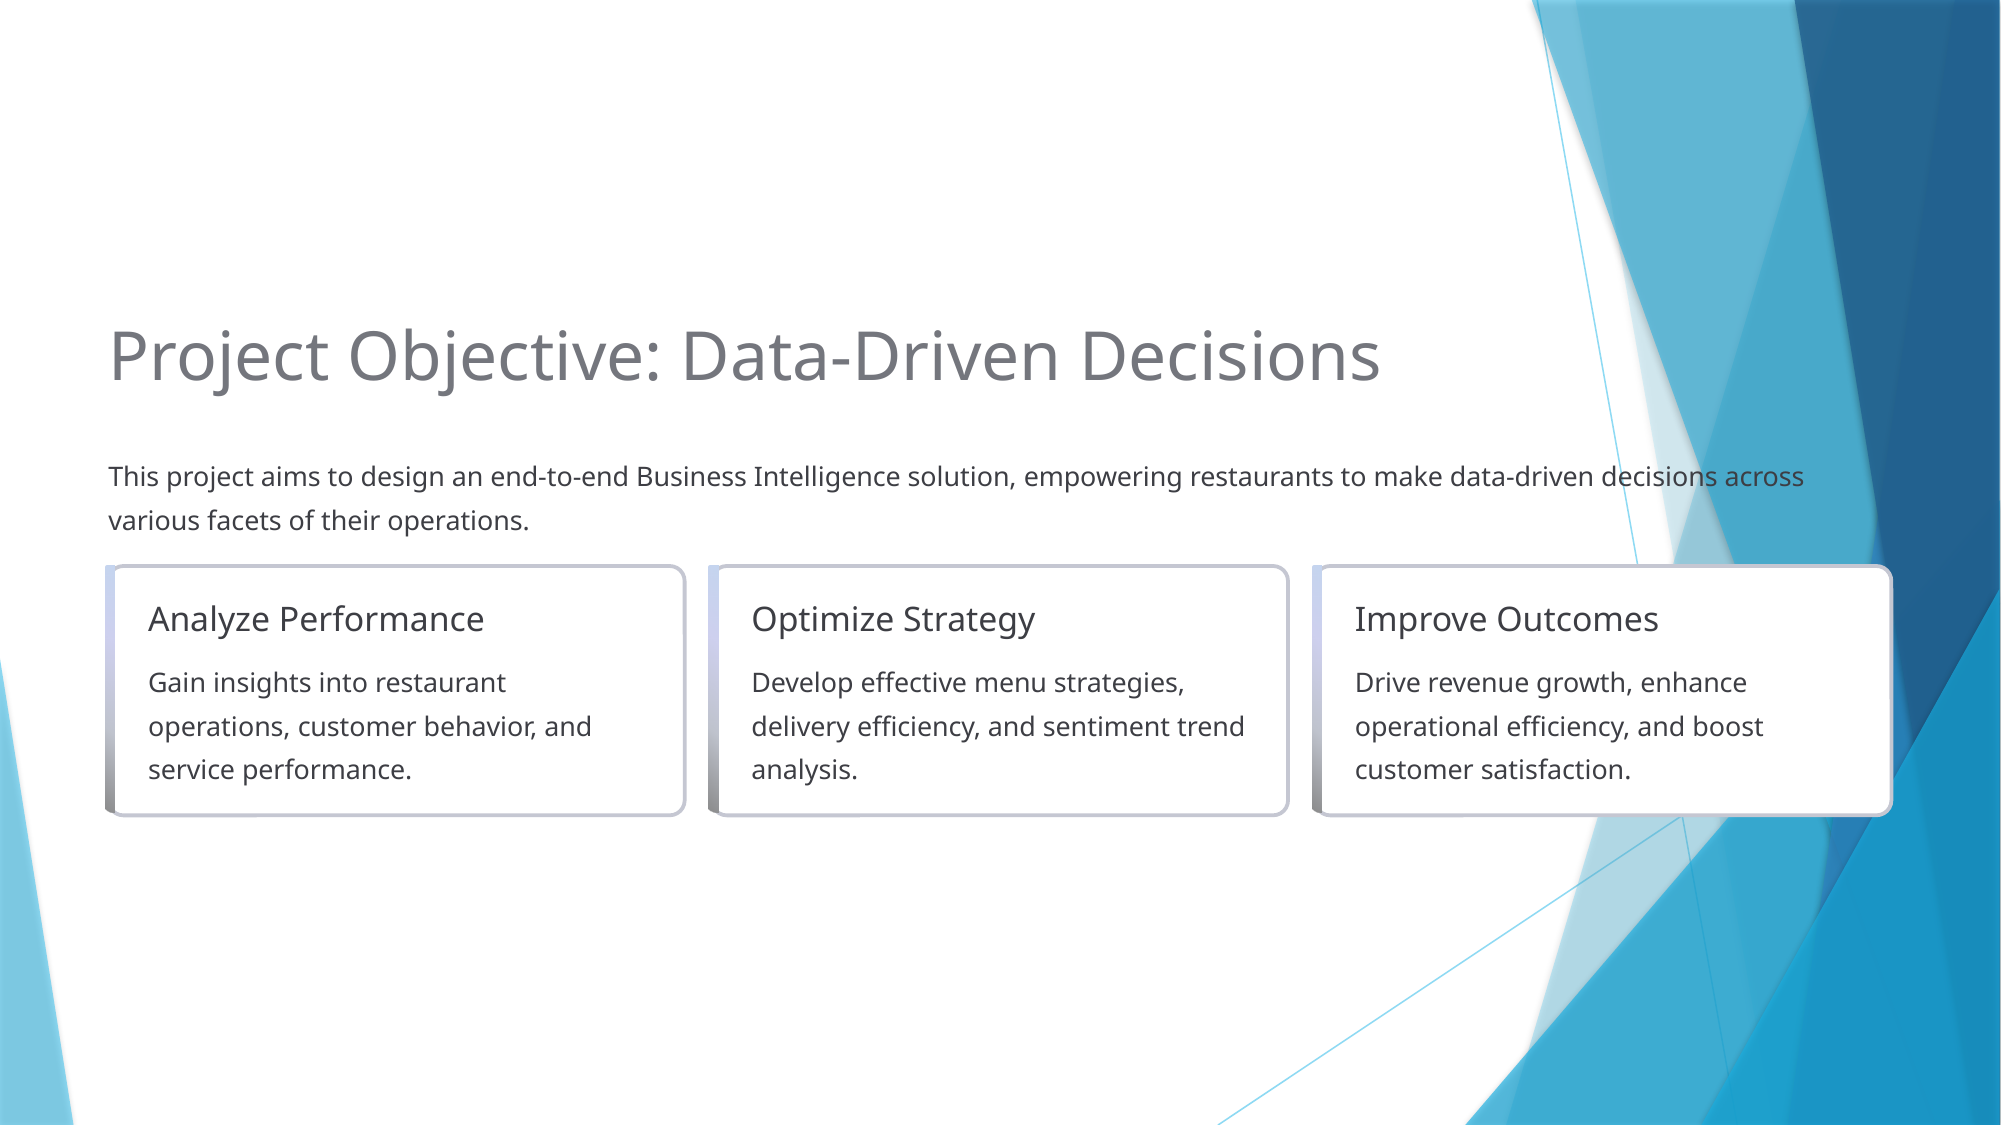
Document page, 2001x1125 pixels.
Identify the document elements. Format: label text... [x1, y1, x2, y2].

text_box Analyze Performance [148, 596, 517, 639]
text_box [1327, 565, 1892, 816]
picture [708, 565, 722, 816]
text_box Gain insights into restaurant operations, customer behavior, and service performance. [148, 654, 655, 786]
text_box This project aims to design an end-to-end Business Intelligence solution, empowering restaurants to make data-driven decisions across various facets of their operations. [108, 448, 1892, 536]
text_box [724, 565, 1289, 816]
text_box [121, 565, 685, 816]
picture [1311, 565, 1326, 816]
text_box Optimize Strategy [751, 596, 1091, 639]
picture [104, 565, 119, 816]
text_box Drive revenue growth, enhance operational efficiency, and boost customer satisfaction. [1354, 654, 1862, 786]
text_box Develop effective menu strategies, delivery efficiency, and sentiment trend analysis. [751, 654, 1258, 786]
text_box Project Objective: Data-Driven Decisions [108, 309, 1500, 395]
text_box Improve Outcomes [1354, 596, 1694, 639]
